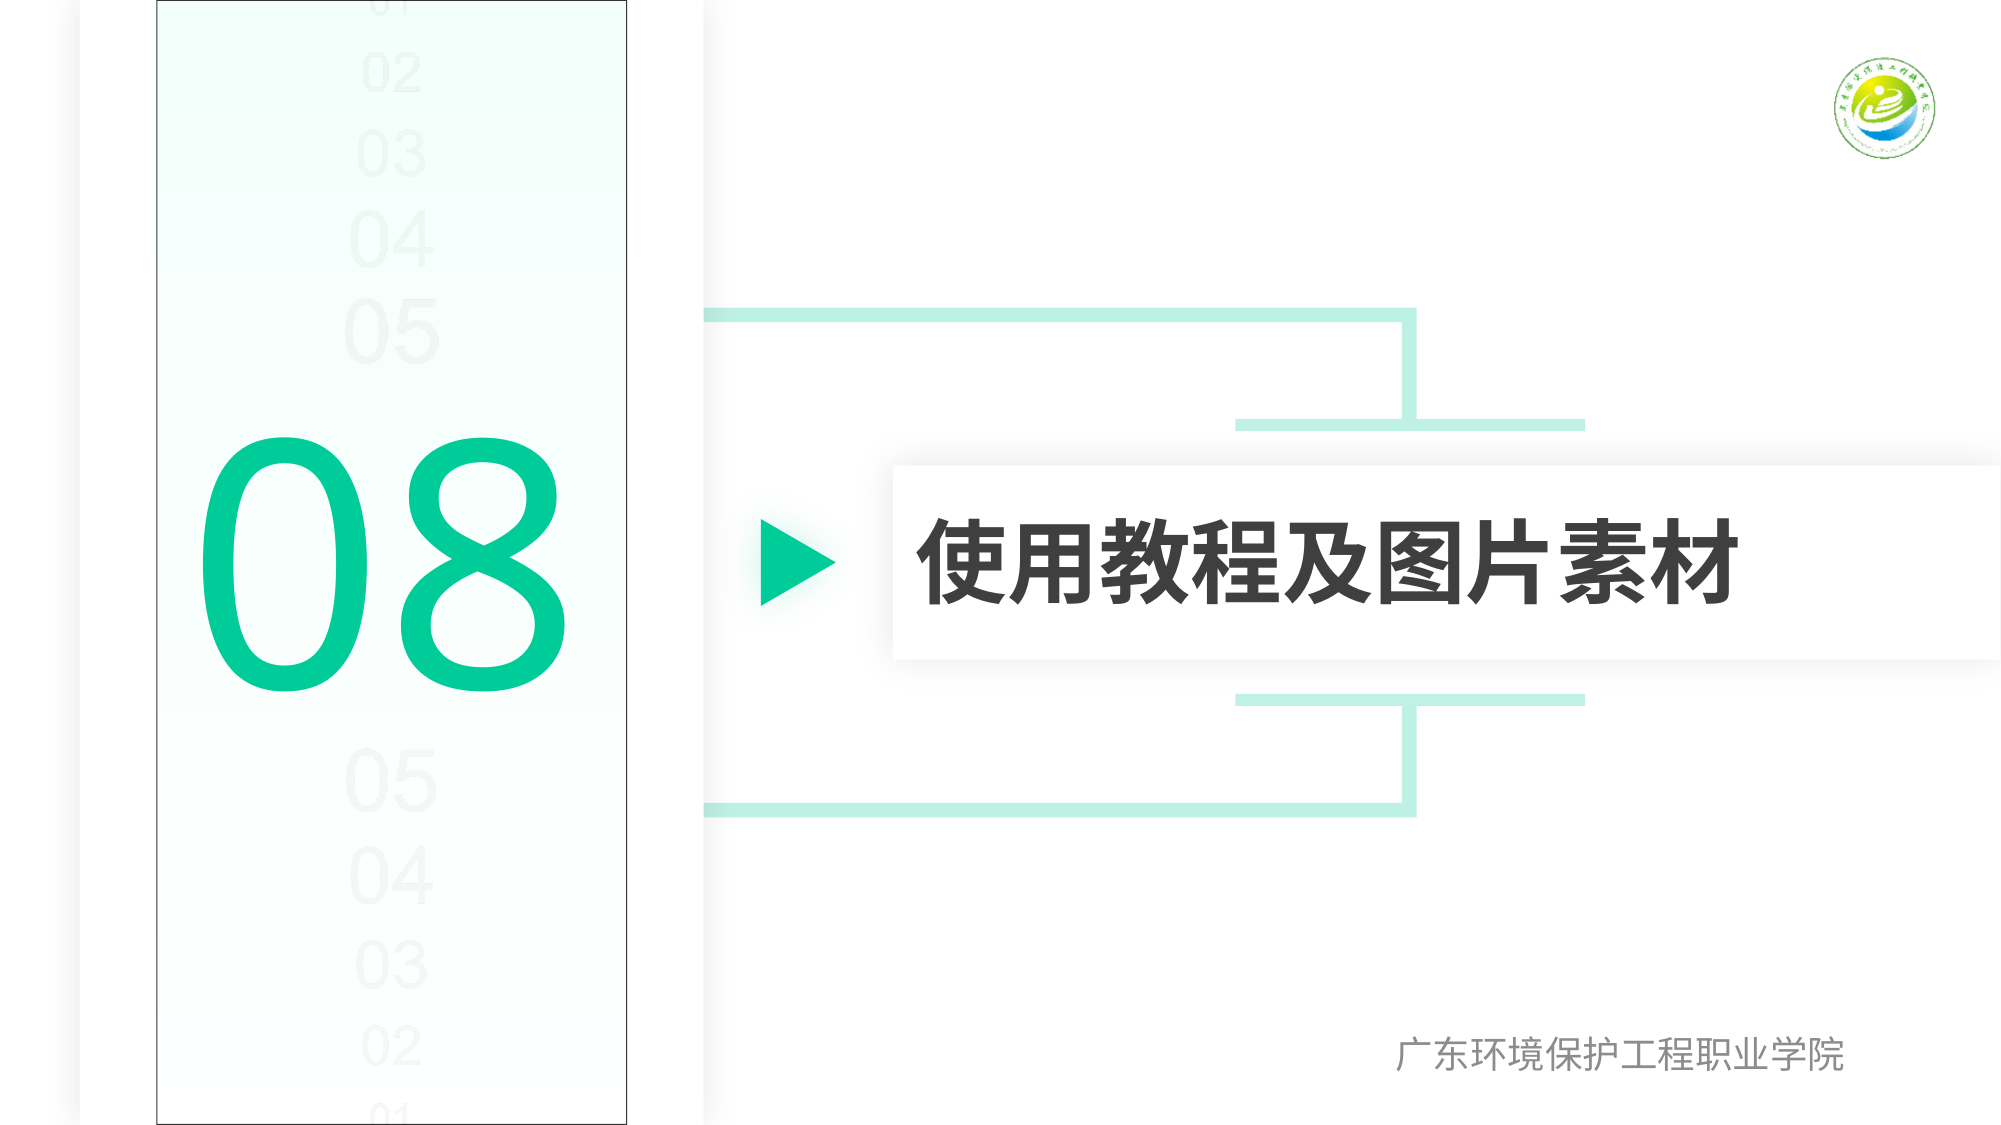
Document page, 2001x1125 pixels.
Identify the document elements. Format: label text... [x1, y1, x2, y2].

list 使用教程及图片素材 [915, 497, 1904, 628]
list 08 [79, 335, 704, 790]
picture [1831, 39, 1938, 177]
